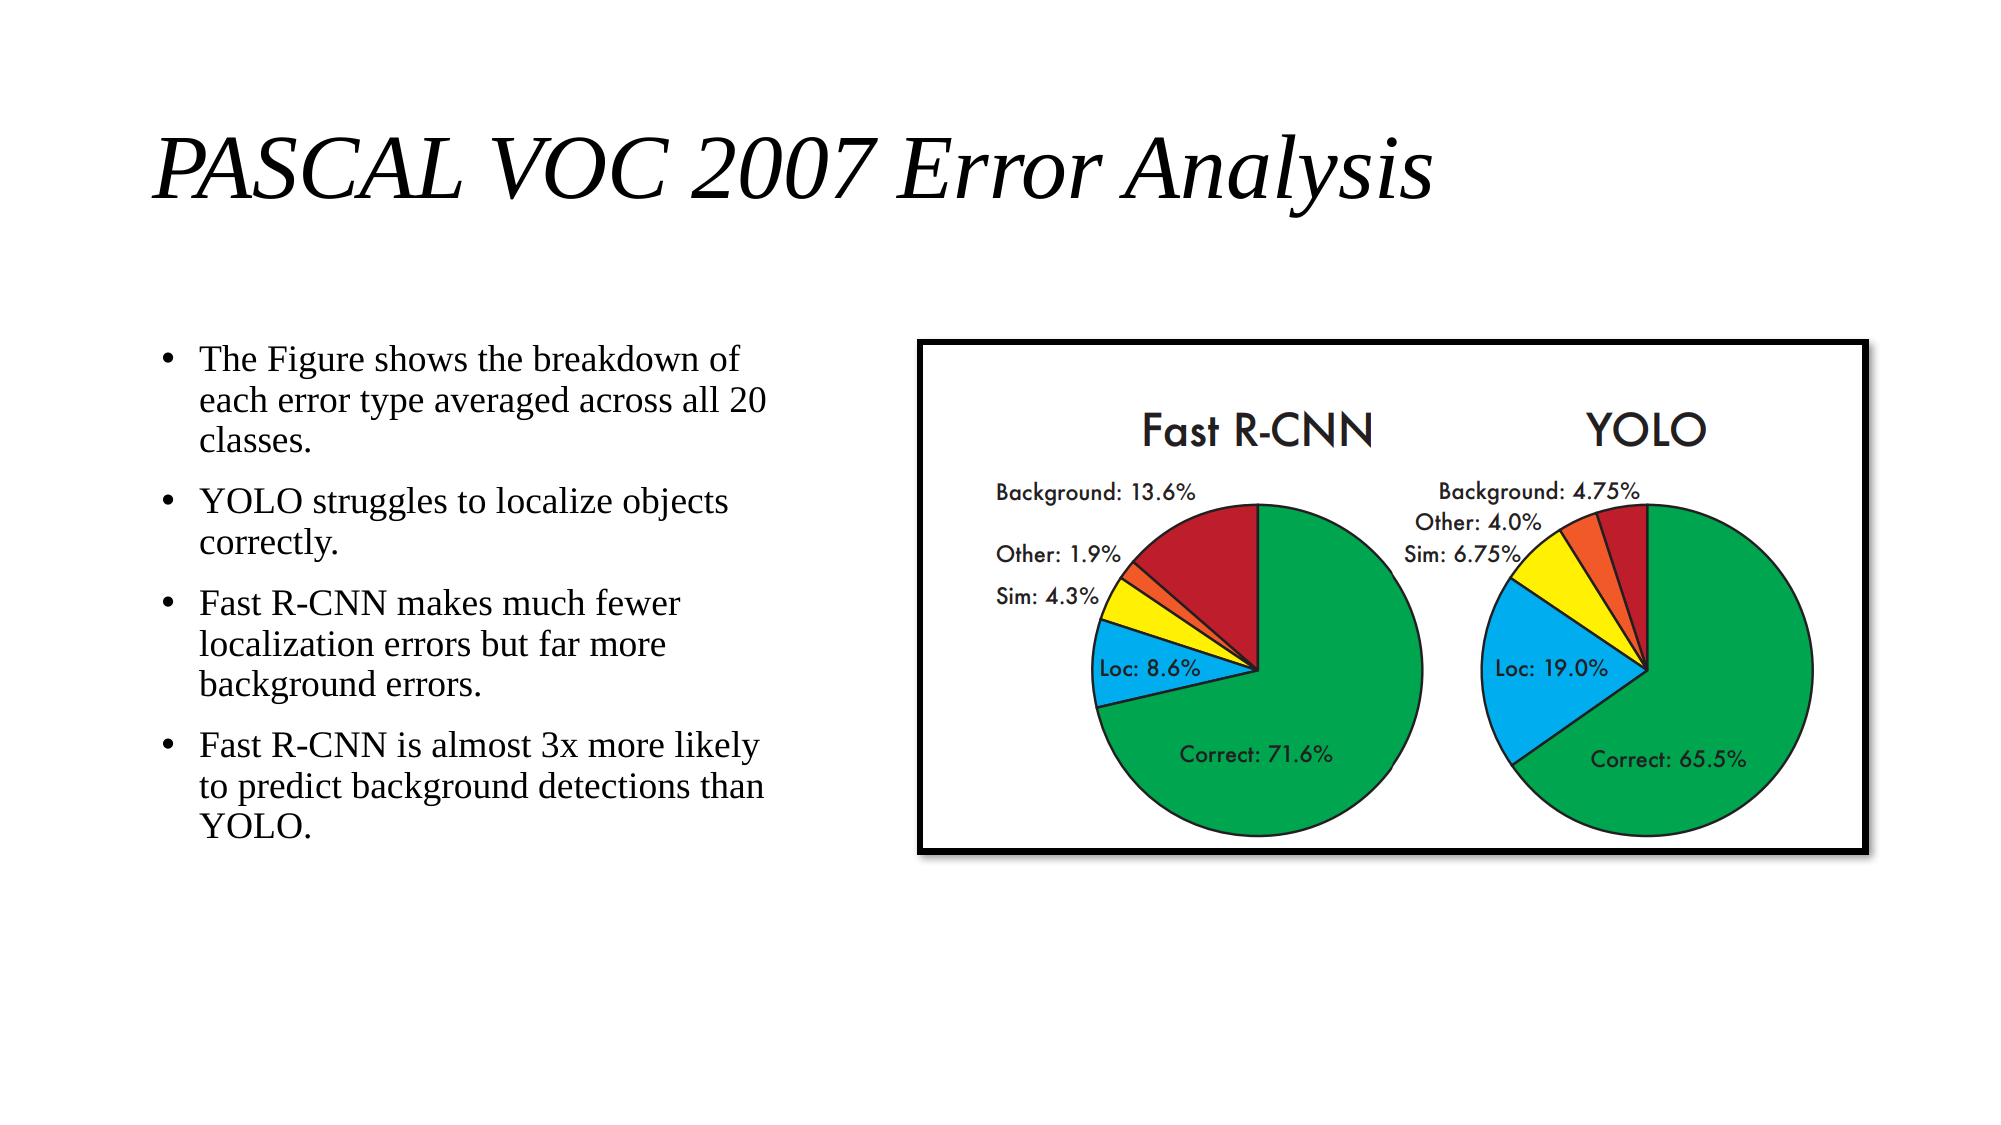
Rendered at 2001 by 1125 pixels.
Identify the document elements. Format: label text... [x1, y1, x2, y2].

title PASCAL VOC 2007 Error Analysis [137, 59, 1863, 278]
list The Figure shows the breakdown of each error type averaged across all 20 classes. YOLO struggles to localize objects correctly. Fast R-CNN makes much fewer localization errors but far more background errors. Fast R-CNN is almost 3x more likely to predict background detections than YOLO. [146, 331, 784, 1046]
picture [922, 345, 1863, 849]
